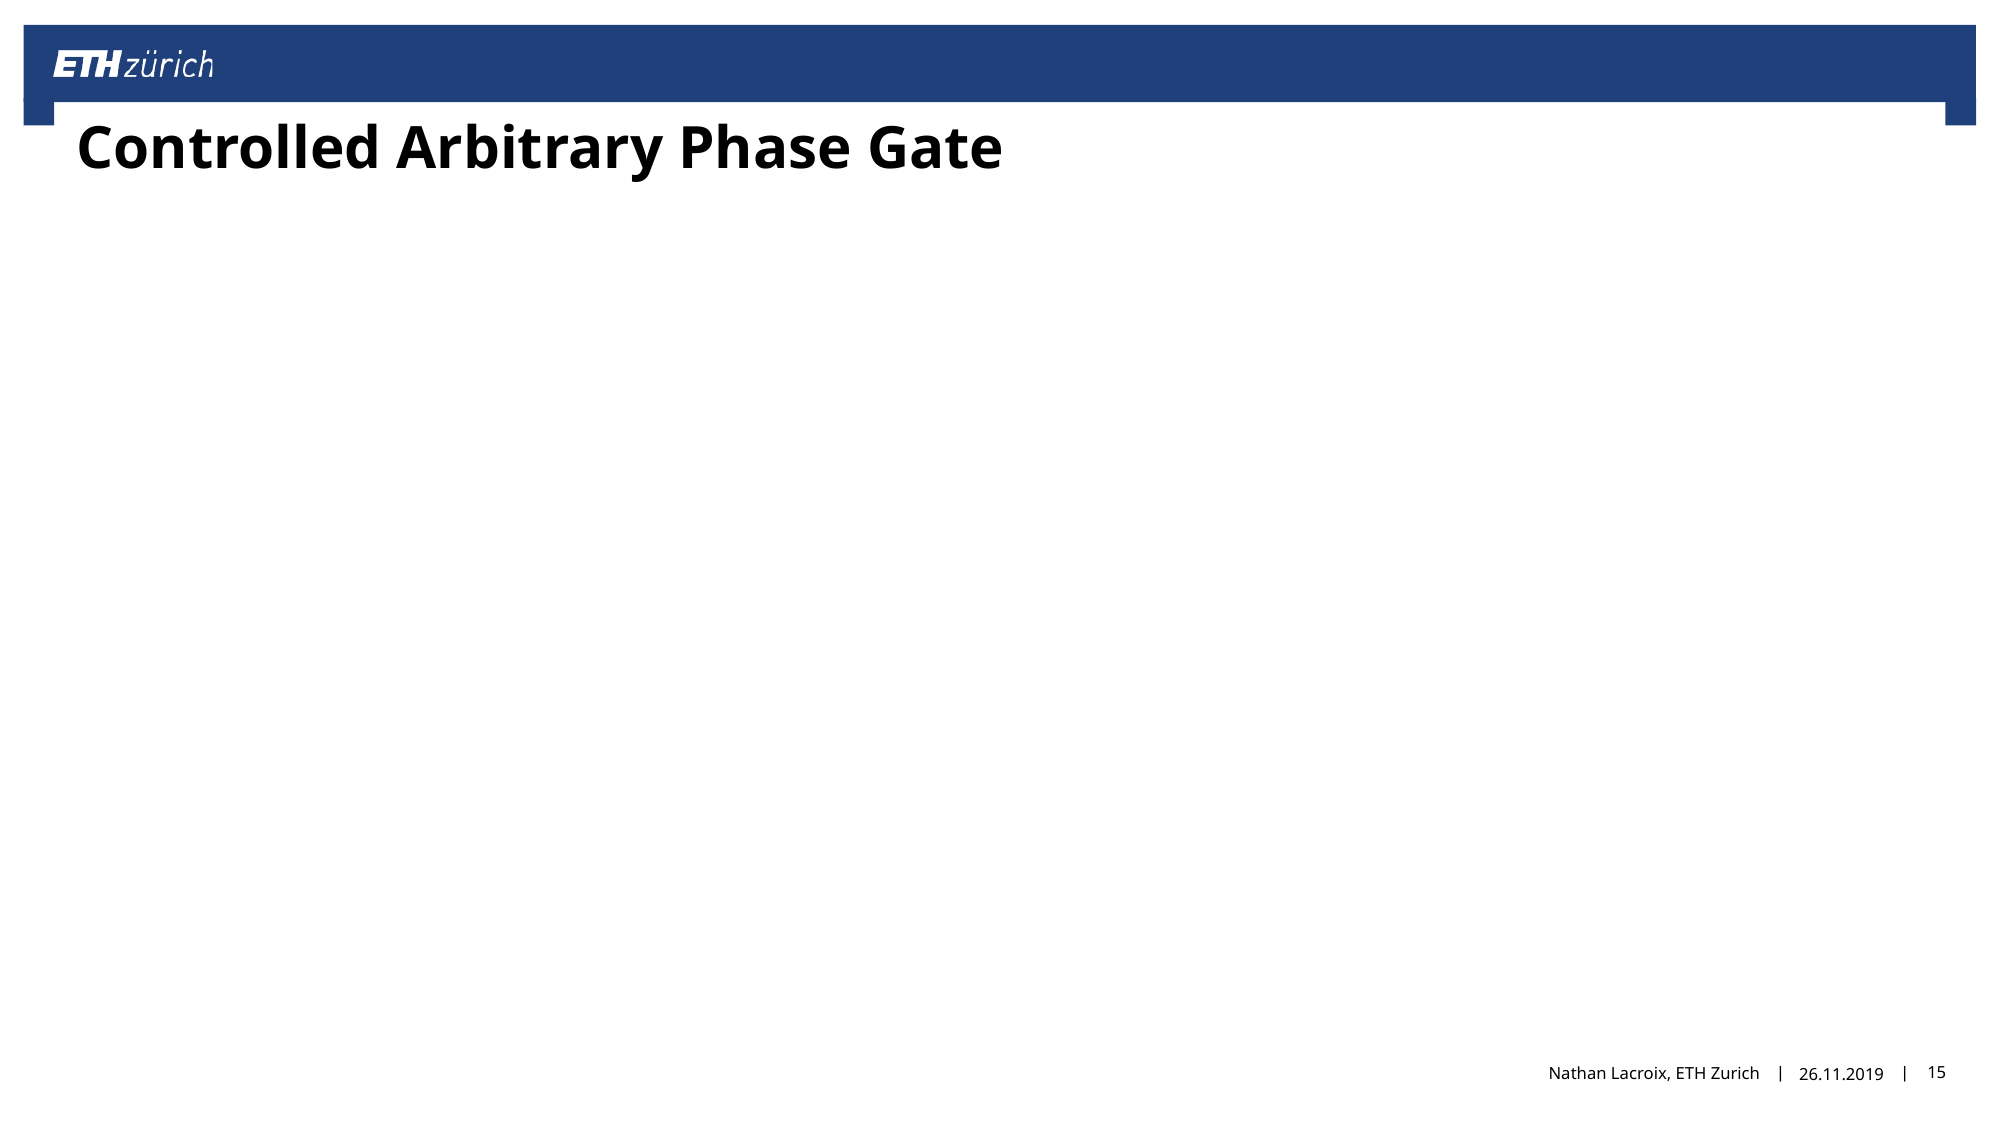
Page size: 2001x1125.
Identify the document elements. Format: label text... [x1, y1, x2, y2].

slide_number 15 [1907, 1034, 1967, 1112]
title Controlled Arbitrary Phase Gate [53, 101, 1947, 191]
footer Nathan Lacroix, ETH Zurich [1000, 1034, 1761, 1111]
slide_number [1791, 1034, 1892, 1112]
